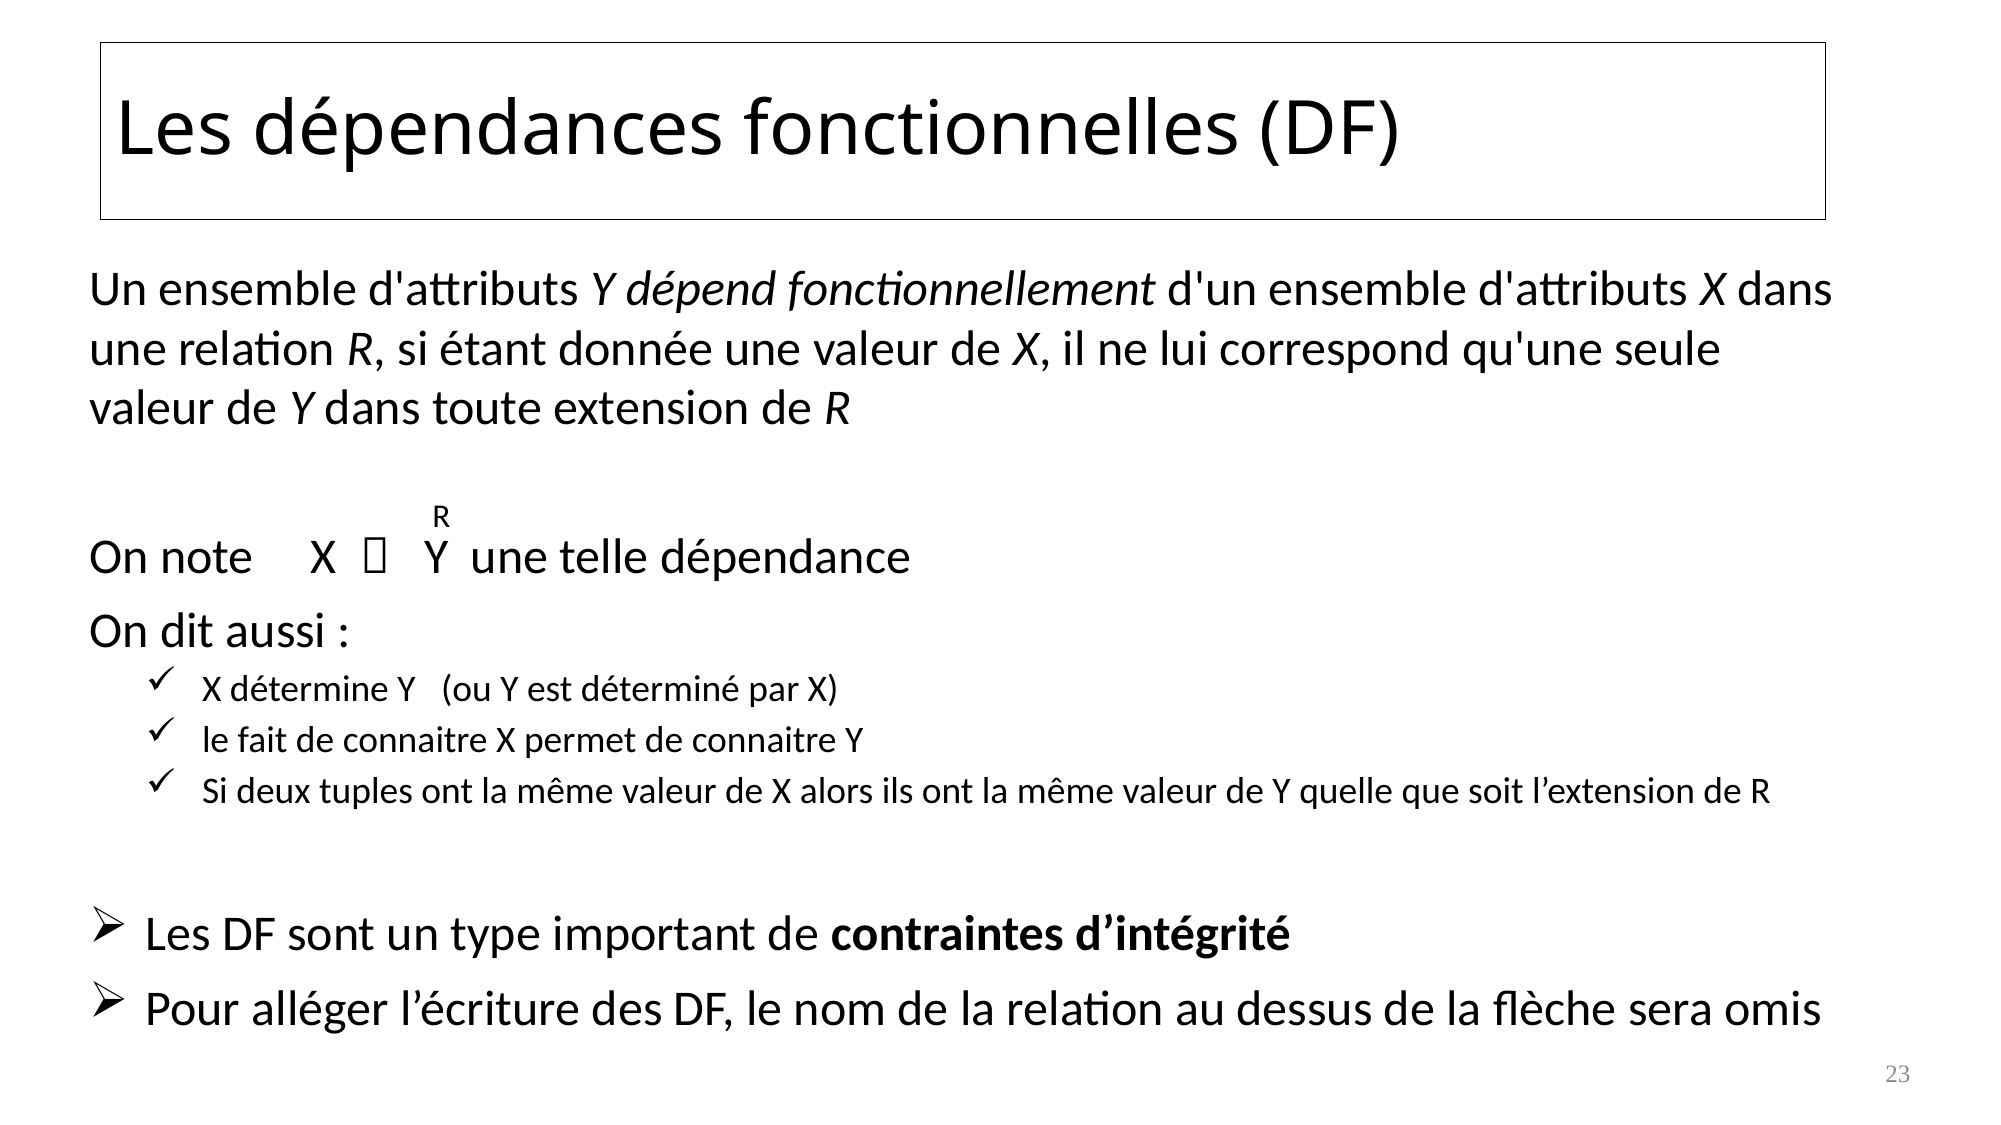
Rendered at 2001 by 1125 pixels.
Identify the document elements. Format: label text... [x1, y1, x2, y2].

title Les dépendances fonctionnelles (DF) [100, 42, 1826, 220]
list Un ensemble d'attributs Y dépend fonctionnellement d'un ensemble d'attributs X dans une relation R, si étant donnée une valeur de X, il ne lui correspond qu'une seule valeur de Y dans toute extension de R On note X  Y une telle dépendance On dit aussi : X détermine Y (ou Y est déterminé par X) le fait de connaitre X permet de connaitre Y Si deux tuples ont la même valeur de X alors ils ont la même valeur de Y quelle que soit l’extension de R Les DF sont un type important de contraintes d’intégrité Pour alléger l’écriture des DF, le nom de la relation au dessus de la flèche sera omis [74, 249, 1870, 1073]
text_box R [417, 487, 466, 542]
slide_number 23 [1250, 1042, 1926, 1103]
